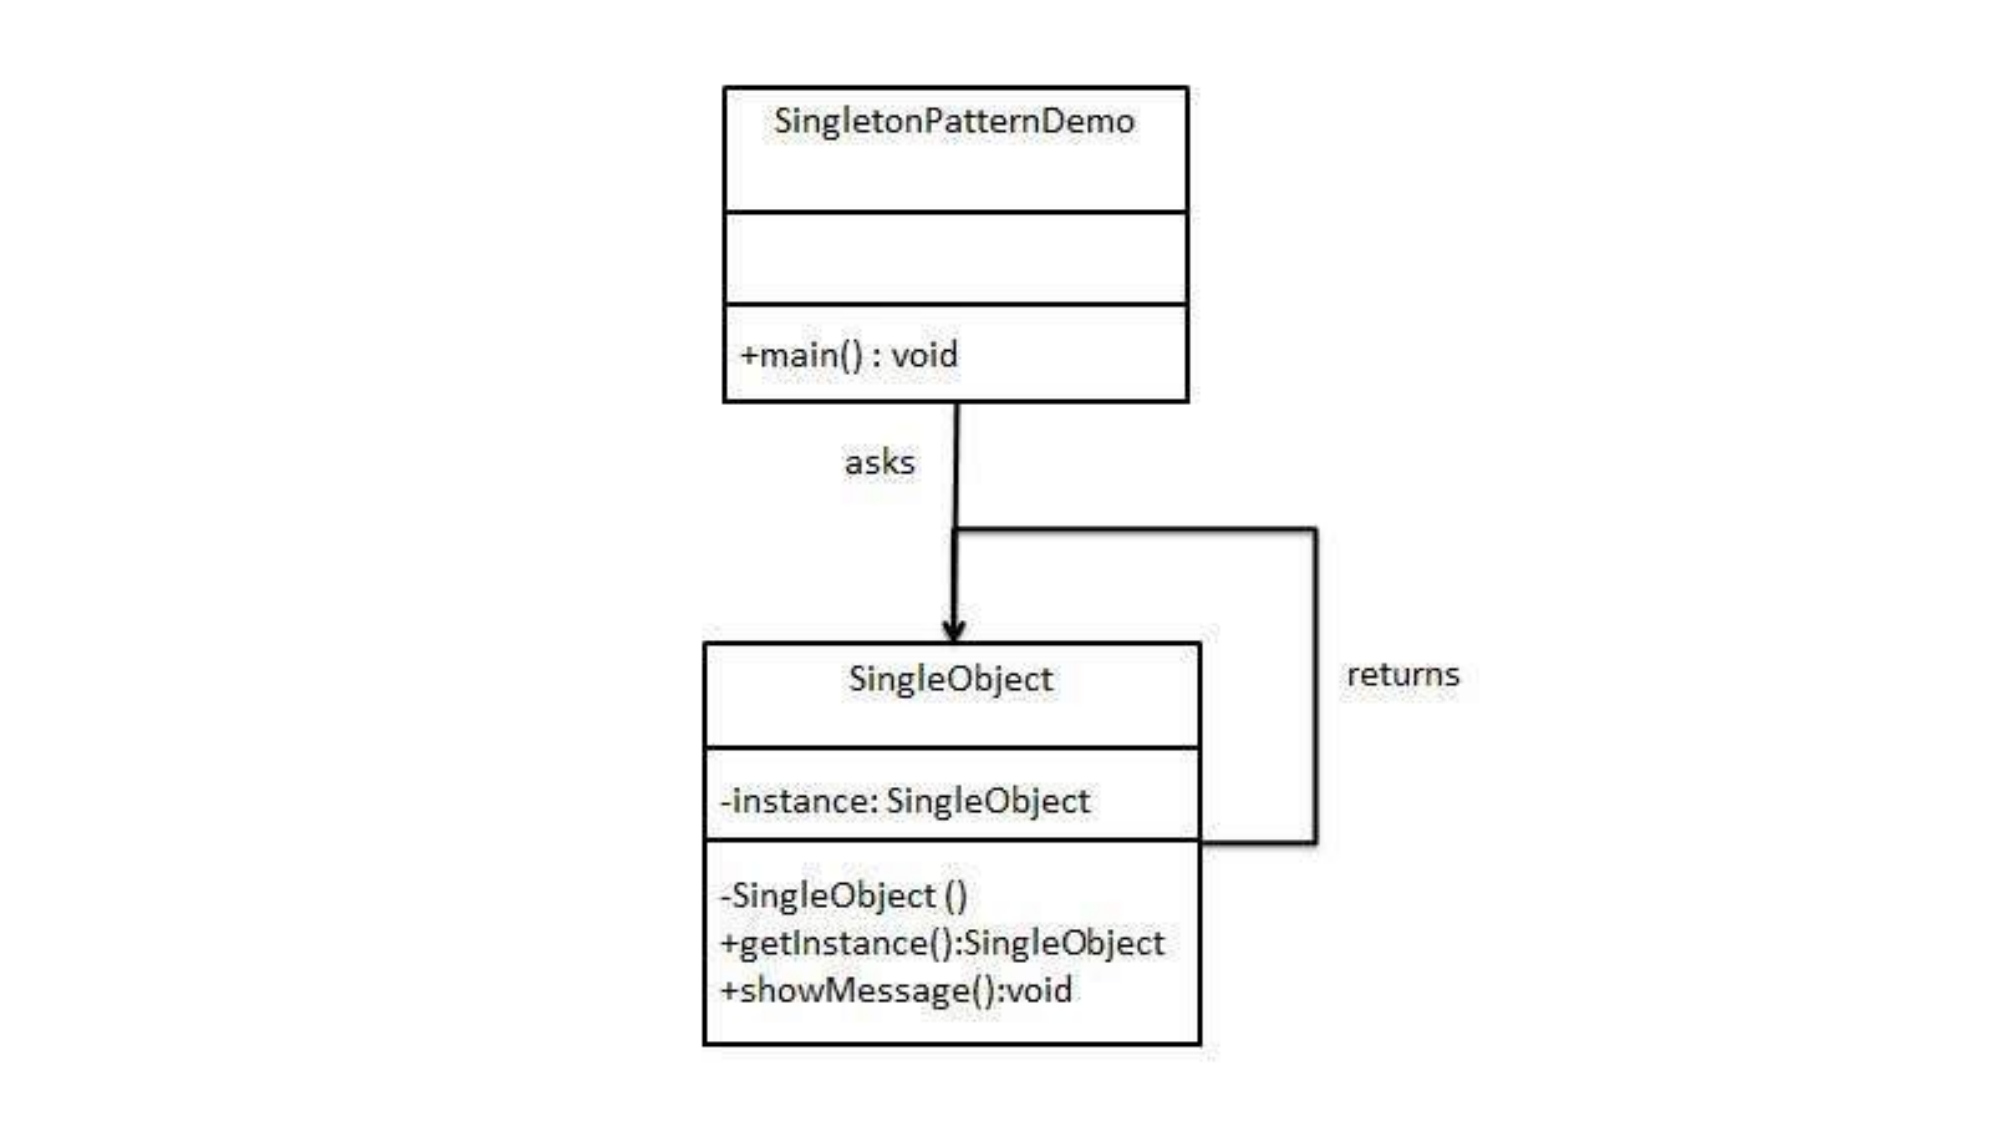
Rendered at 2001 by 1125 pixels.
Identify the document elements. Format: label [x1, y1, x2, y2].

list [683, 66, 1482, 1065]
